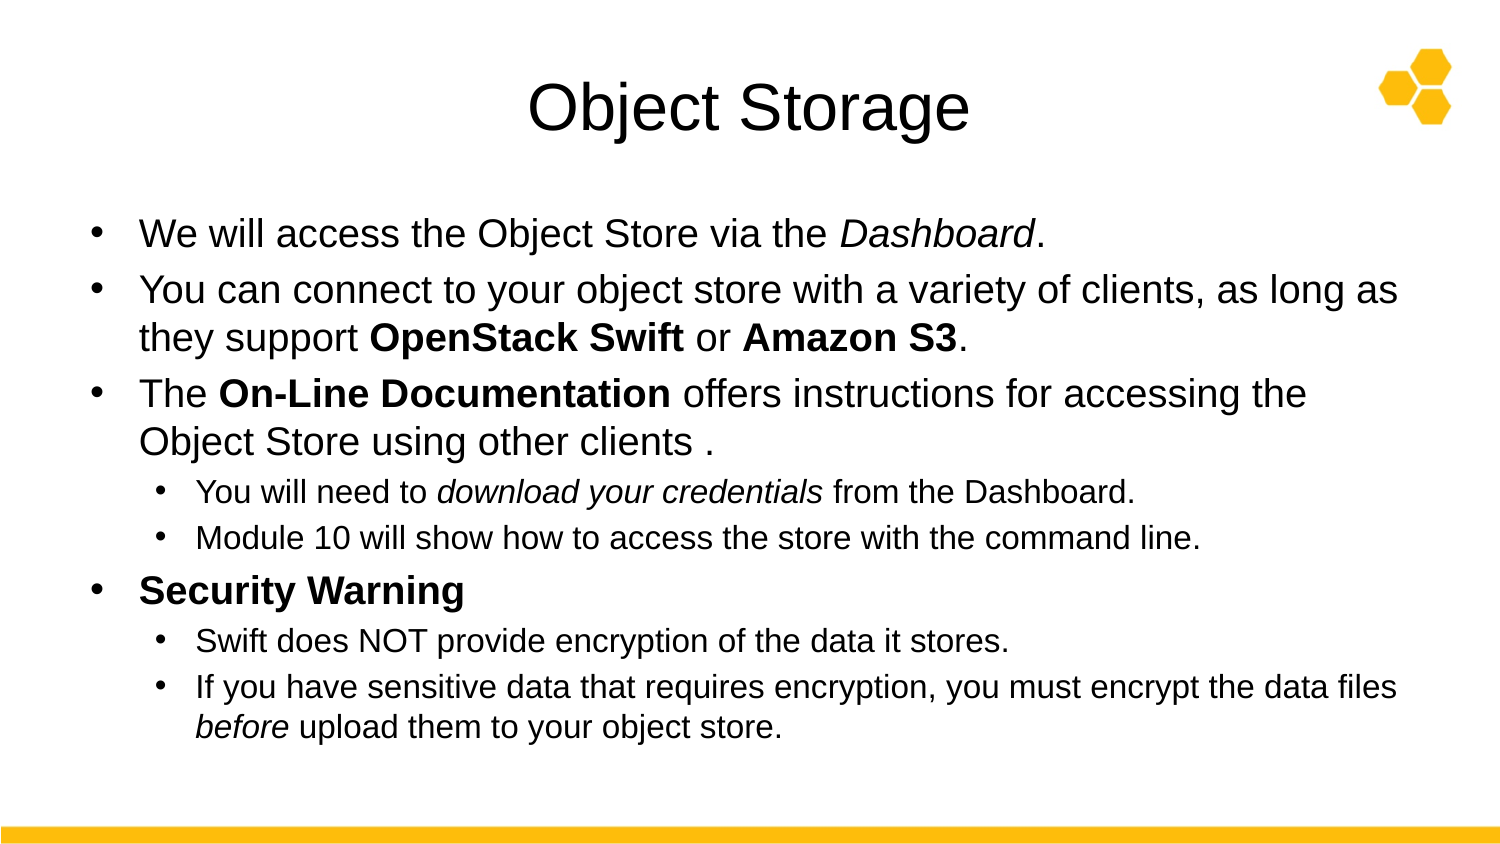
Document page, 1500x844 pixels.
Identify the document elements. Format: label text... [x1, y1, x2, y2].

list We will access the Object Store via the Dashboard. You can connect to your object store with a variety of clients, as long as they support OpenStack Swift or Amazon S3. The On-Line Documentation offers instructions for accessing the Object Store using other clients . You will need to download your credentials from the Dashboard. Module 10 will show how to access the store with the command line. Security Warning Swift does NOT provide encryption of the data it stores. If you have sensitive data that requires encryption, you must encrypt the data files before upload them to your object store. [75, 199, 1425, 754]
title Object Storage [75, 33, 1425, 175]
picture [0, 0, 1500, 844]
